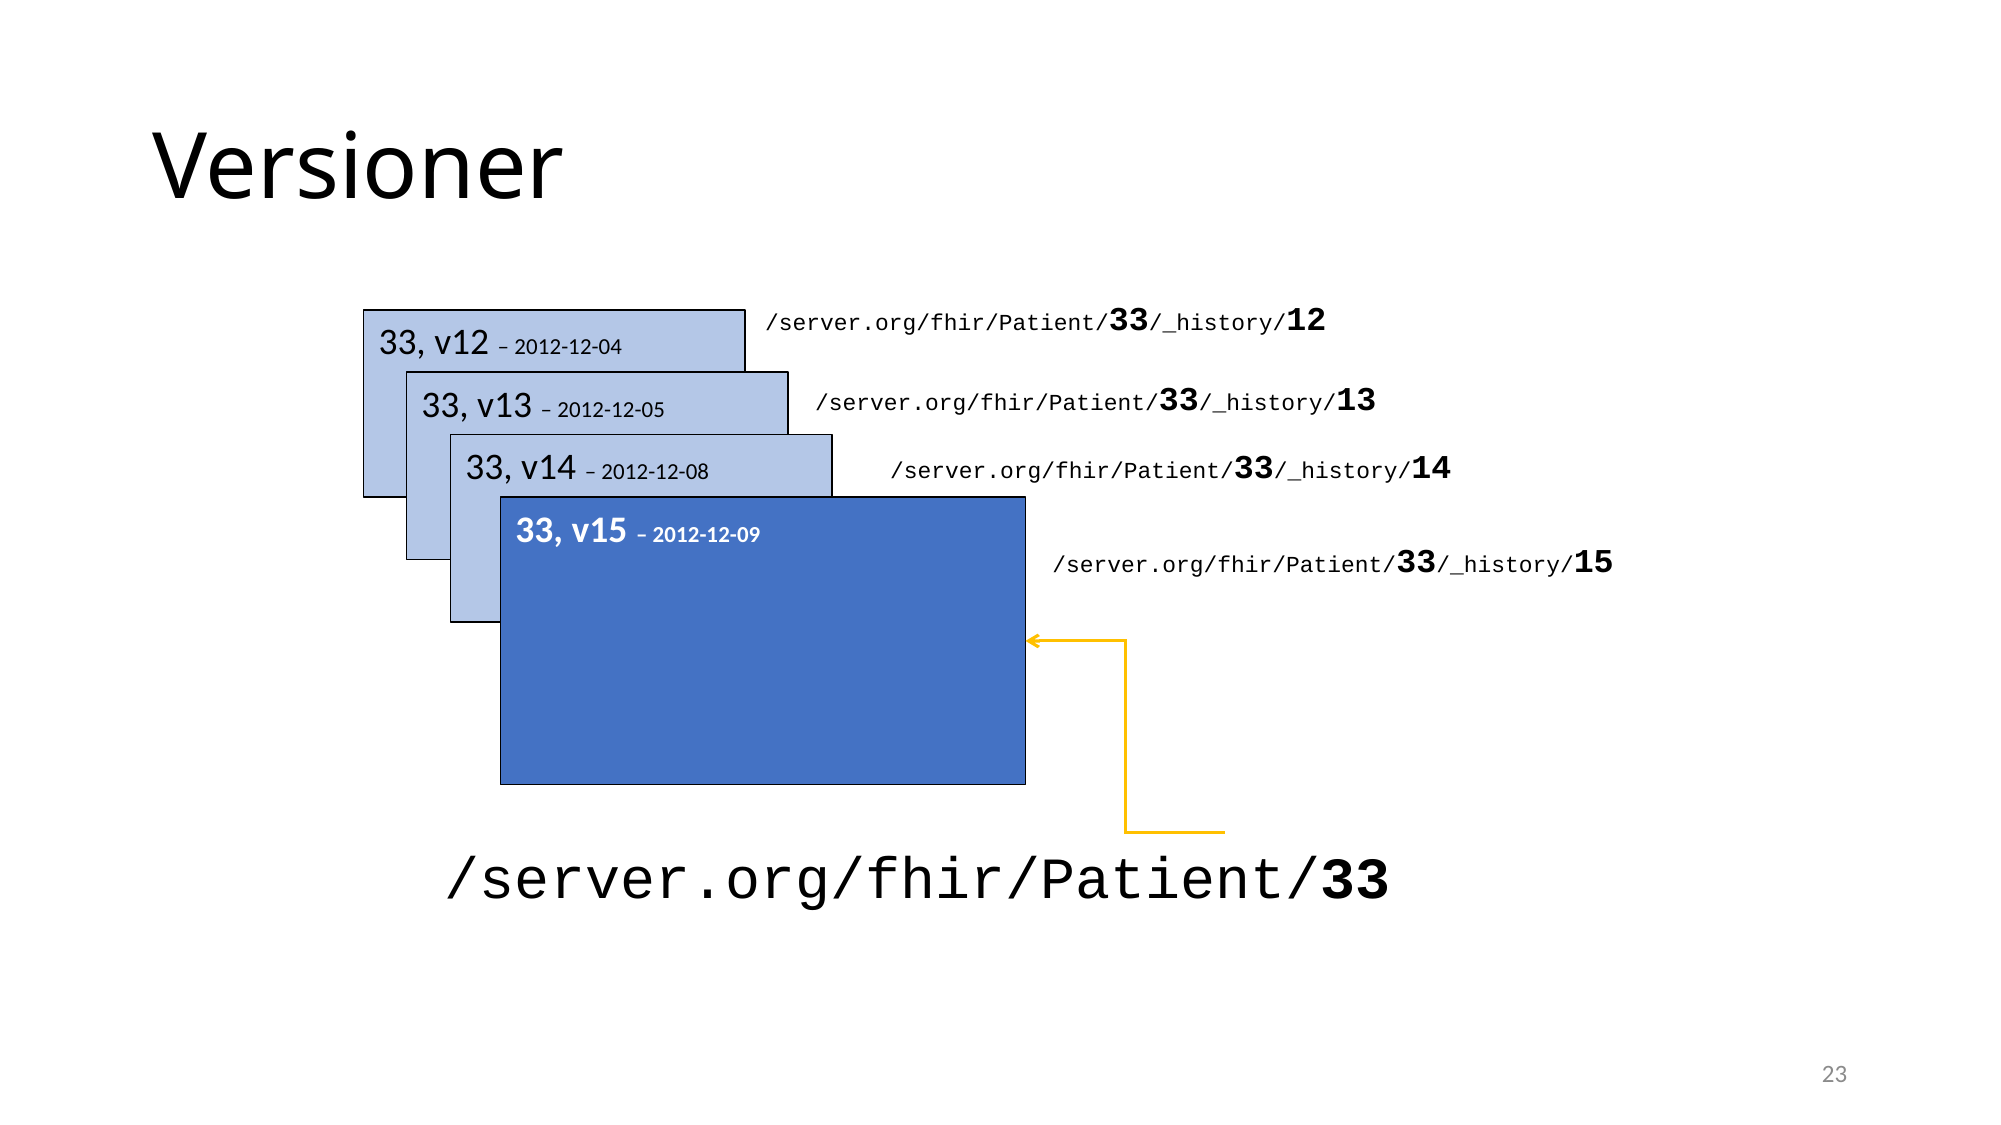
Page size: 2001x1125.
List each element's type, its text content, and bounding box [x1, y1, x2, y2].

slide_number 23 [1412, 1042, 1863, 1103]
title Versioner [137, 59, 1863, 278]
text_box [1025, 640, 1225, 833]
text_box /server.org/fhir/Patient/33/_history/14 [875, 437, 1588, 493]
text_box 33, v15 – 2012-12-09 [500, 497, 1026, 785]
text_box /server.org/fhir/Patient/33/_history/12 [750, 289, 1463, 345]
text_box /server.org/fhir/Patient/33 [430, 832, 1463, 918]
text_box 33, v13 – 2012-12-05 [406, 372, 788, 560]
text_box 33, v14 – 2012-12-08 [450, 434, 832, 623]
text_box /server.org/fhir/Patient/33/_history/15 [1037, 531, 1750, 587]
text_box 33, v12 – 2012-12-04 [363, 309, 745, 498]
text_box /server.org/fhir/Patient/33/_history/13 [800, 369, 1513, 425]
